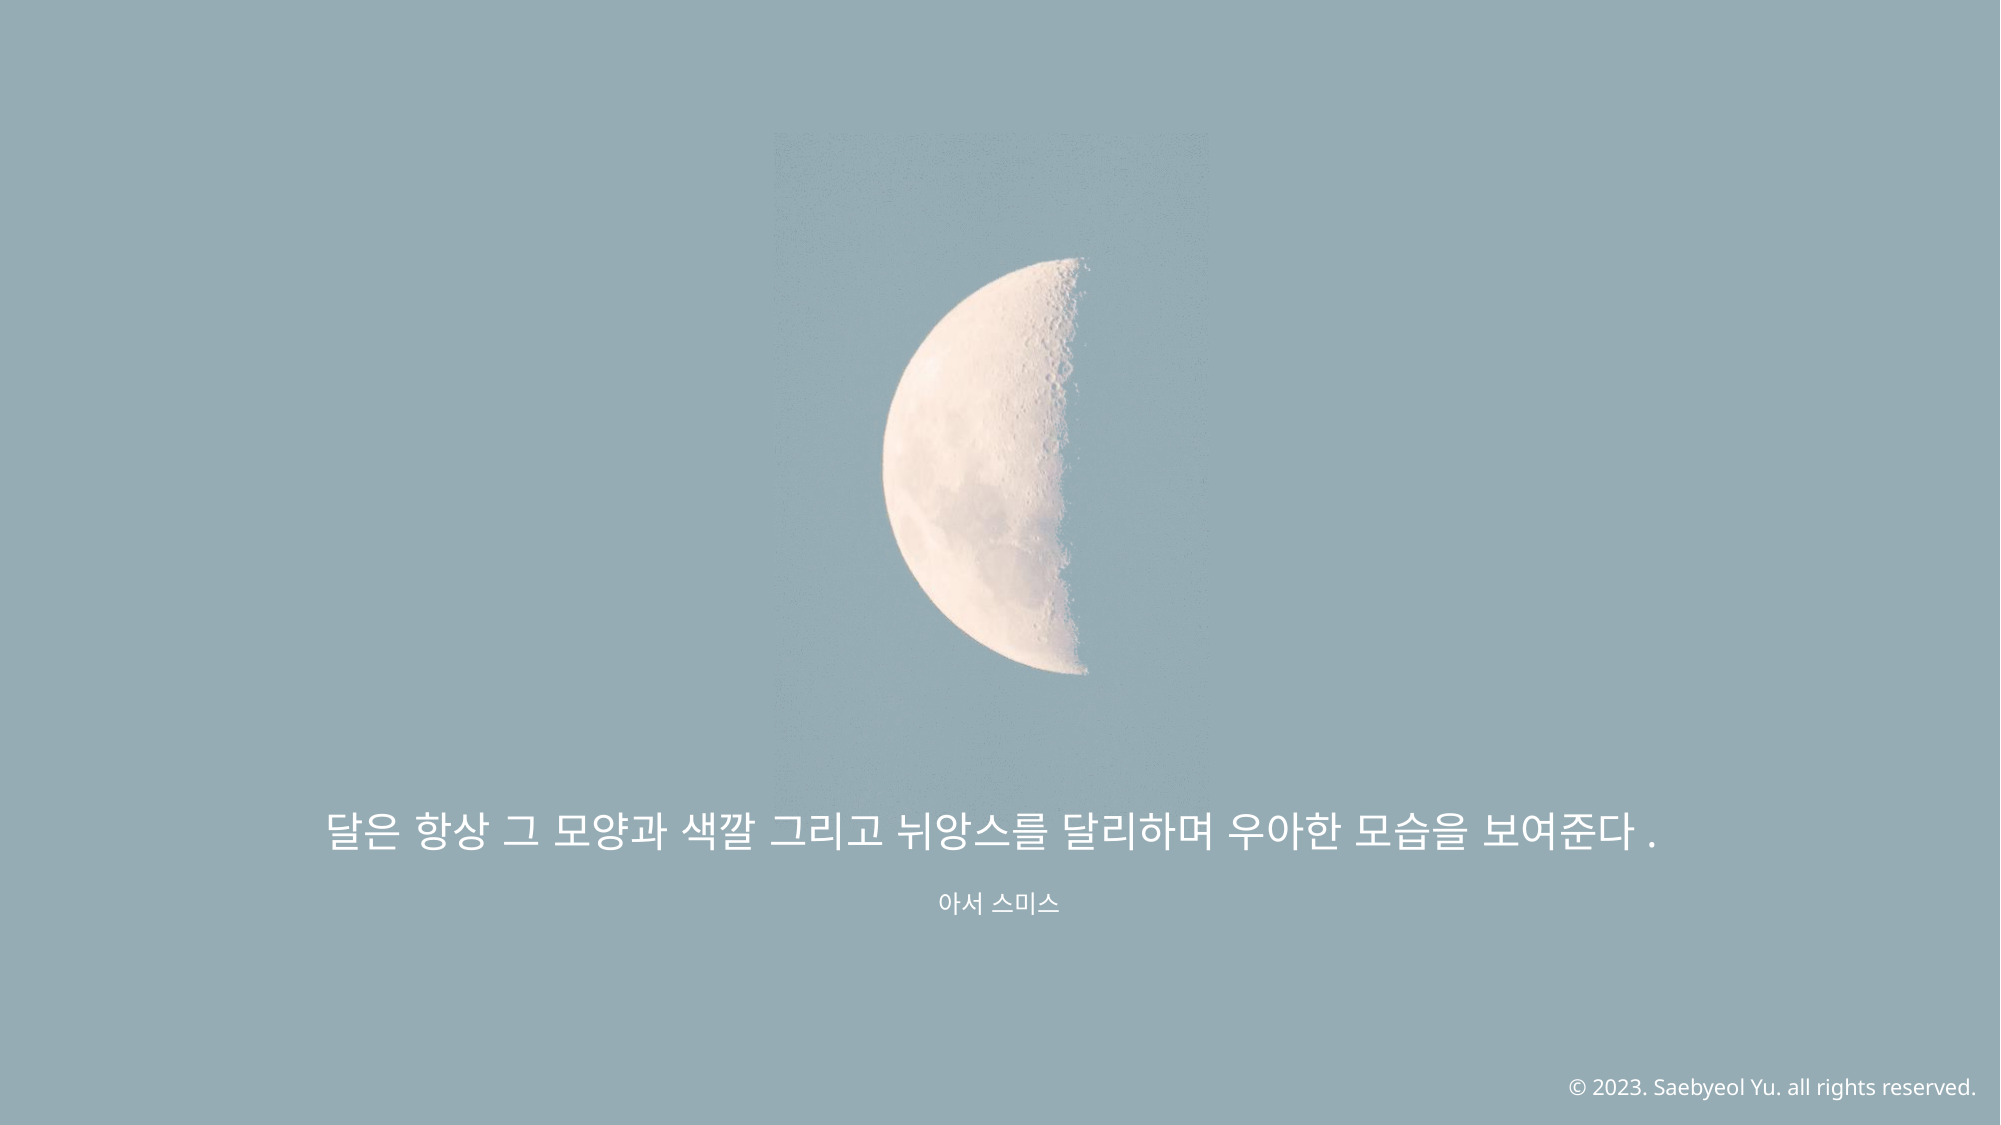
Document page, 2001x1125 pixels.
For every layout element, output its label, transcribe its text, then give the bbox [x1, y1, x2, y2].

text_box 아서 스미스 [924, 881, 1076, 926]
picture [774, 133, 1209, 830]
text_box 달은 항상 그 모양과 색깔 그리고 뉘앙스를 달리하며 우아한 모습을 보여준다. [310, 798, 1673, 864]
